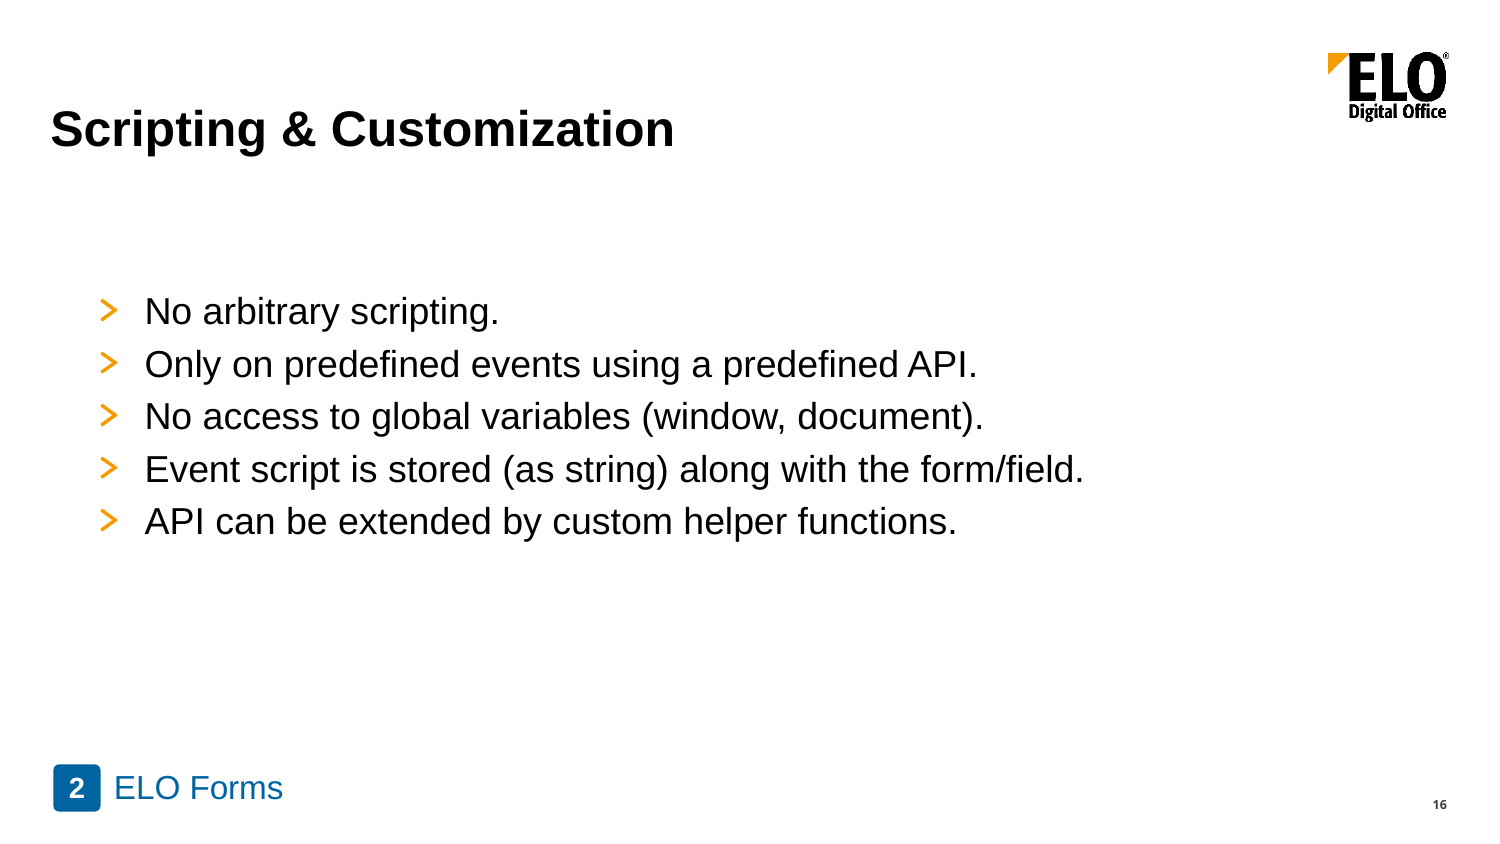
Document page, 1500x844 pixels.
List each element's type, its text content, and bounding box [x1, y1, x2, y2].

picture [97, 403, 121, 427]
title Scripting & Customization [35, 89, 1099, 162]
picture [1328, 52, 1449, 122]
picture [97, 298, 121, 322]
picture [97, 351, 121, 374]
picture [97, 456, 121, 479]
text_box ELO Forms [99, 758, 525, 806]
list No arbitrary scripting. Only on predefined events using a predefined API. No access to global variables (window, document). Event script is stored (as string) along with the form/field. API can be extended by custom helper functions. [82, 279, 1448, 647]
picture [97, 508, 121, 532]
text_box 2 [54, 762, 102, 822]
